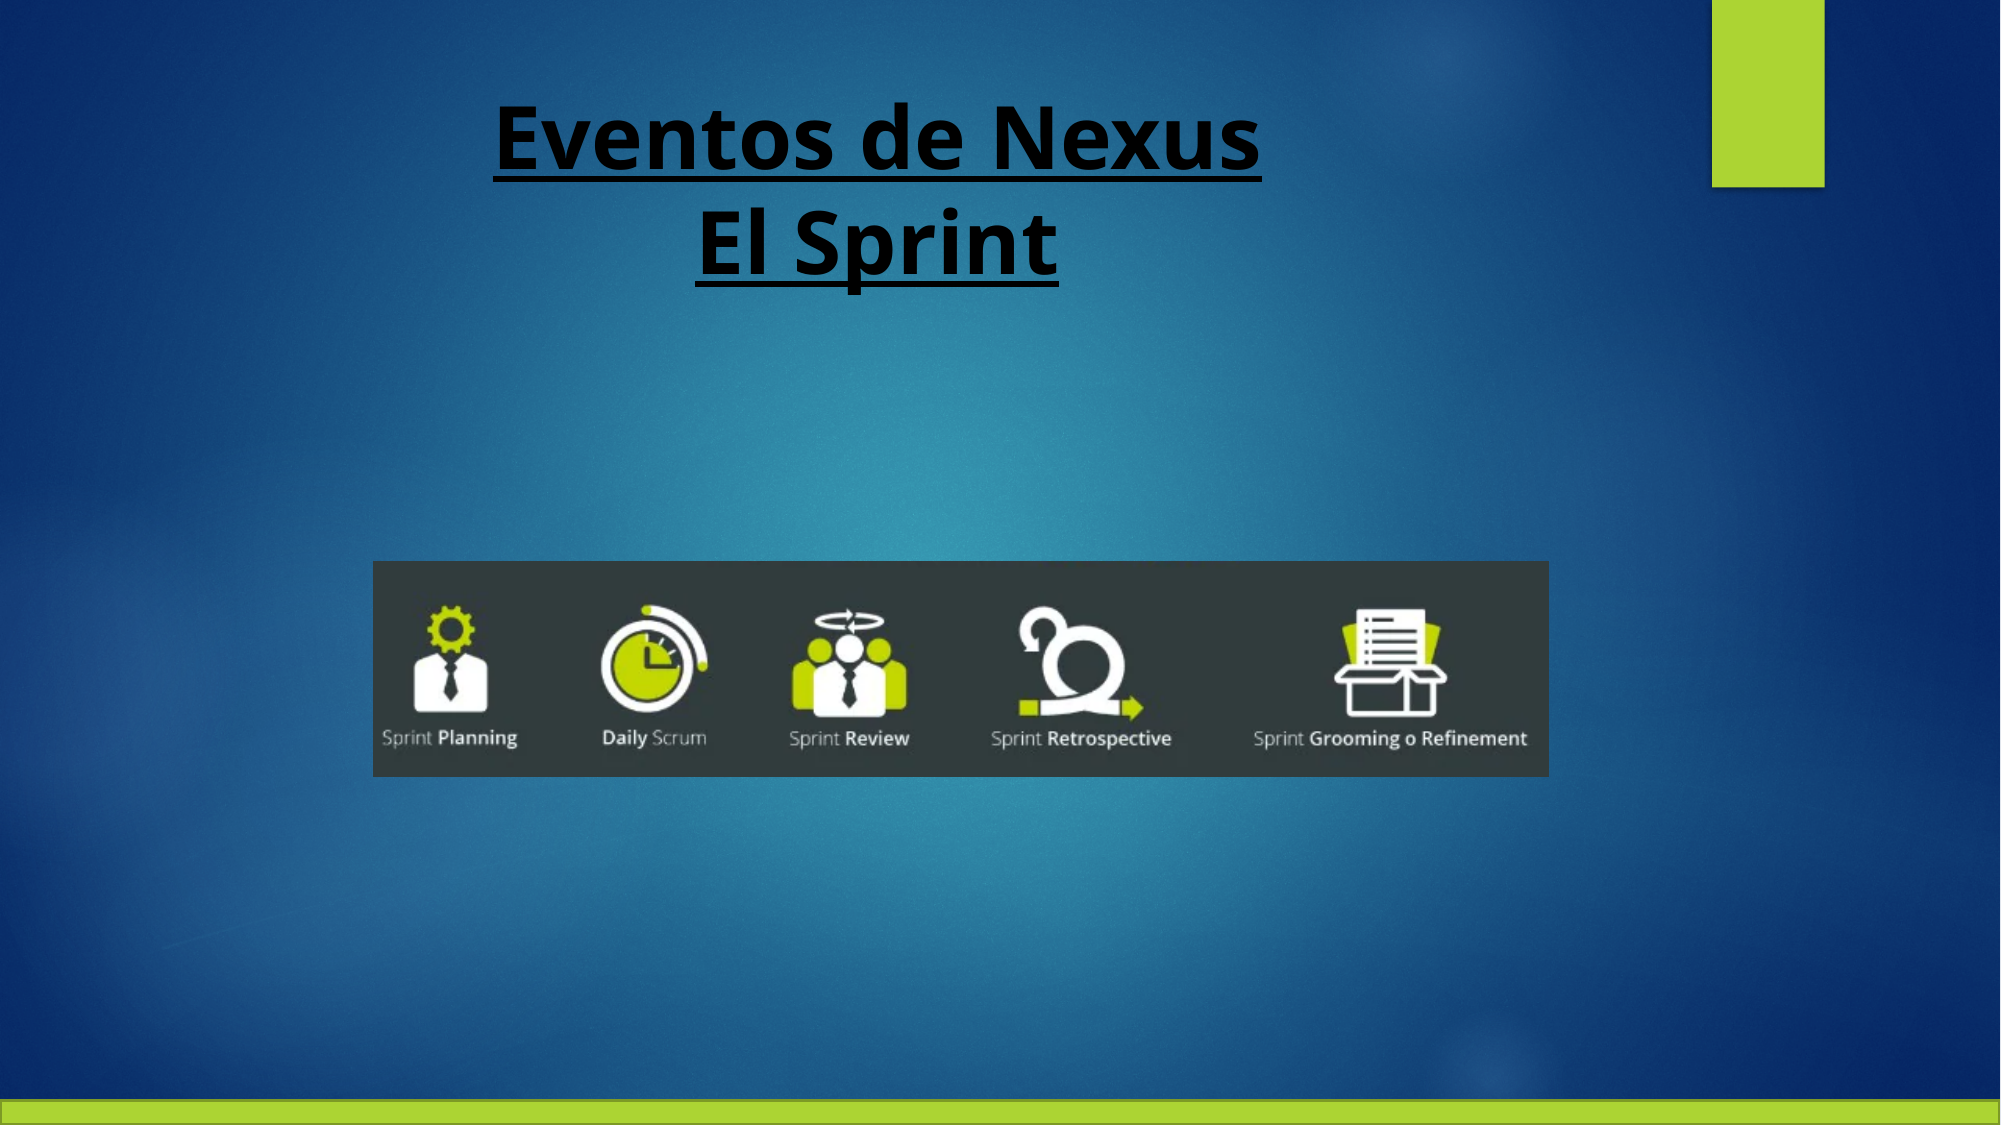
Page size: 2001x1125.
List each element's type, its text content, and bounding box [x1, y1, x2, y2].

picture [0, 0, 2001, 1125]
list [181, 336, 1649, 1025]
title Eventos de Nexus El Sprint [106, 74, 1649, 304]
text_box [0, 1100, 2000, 1125]
